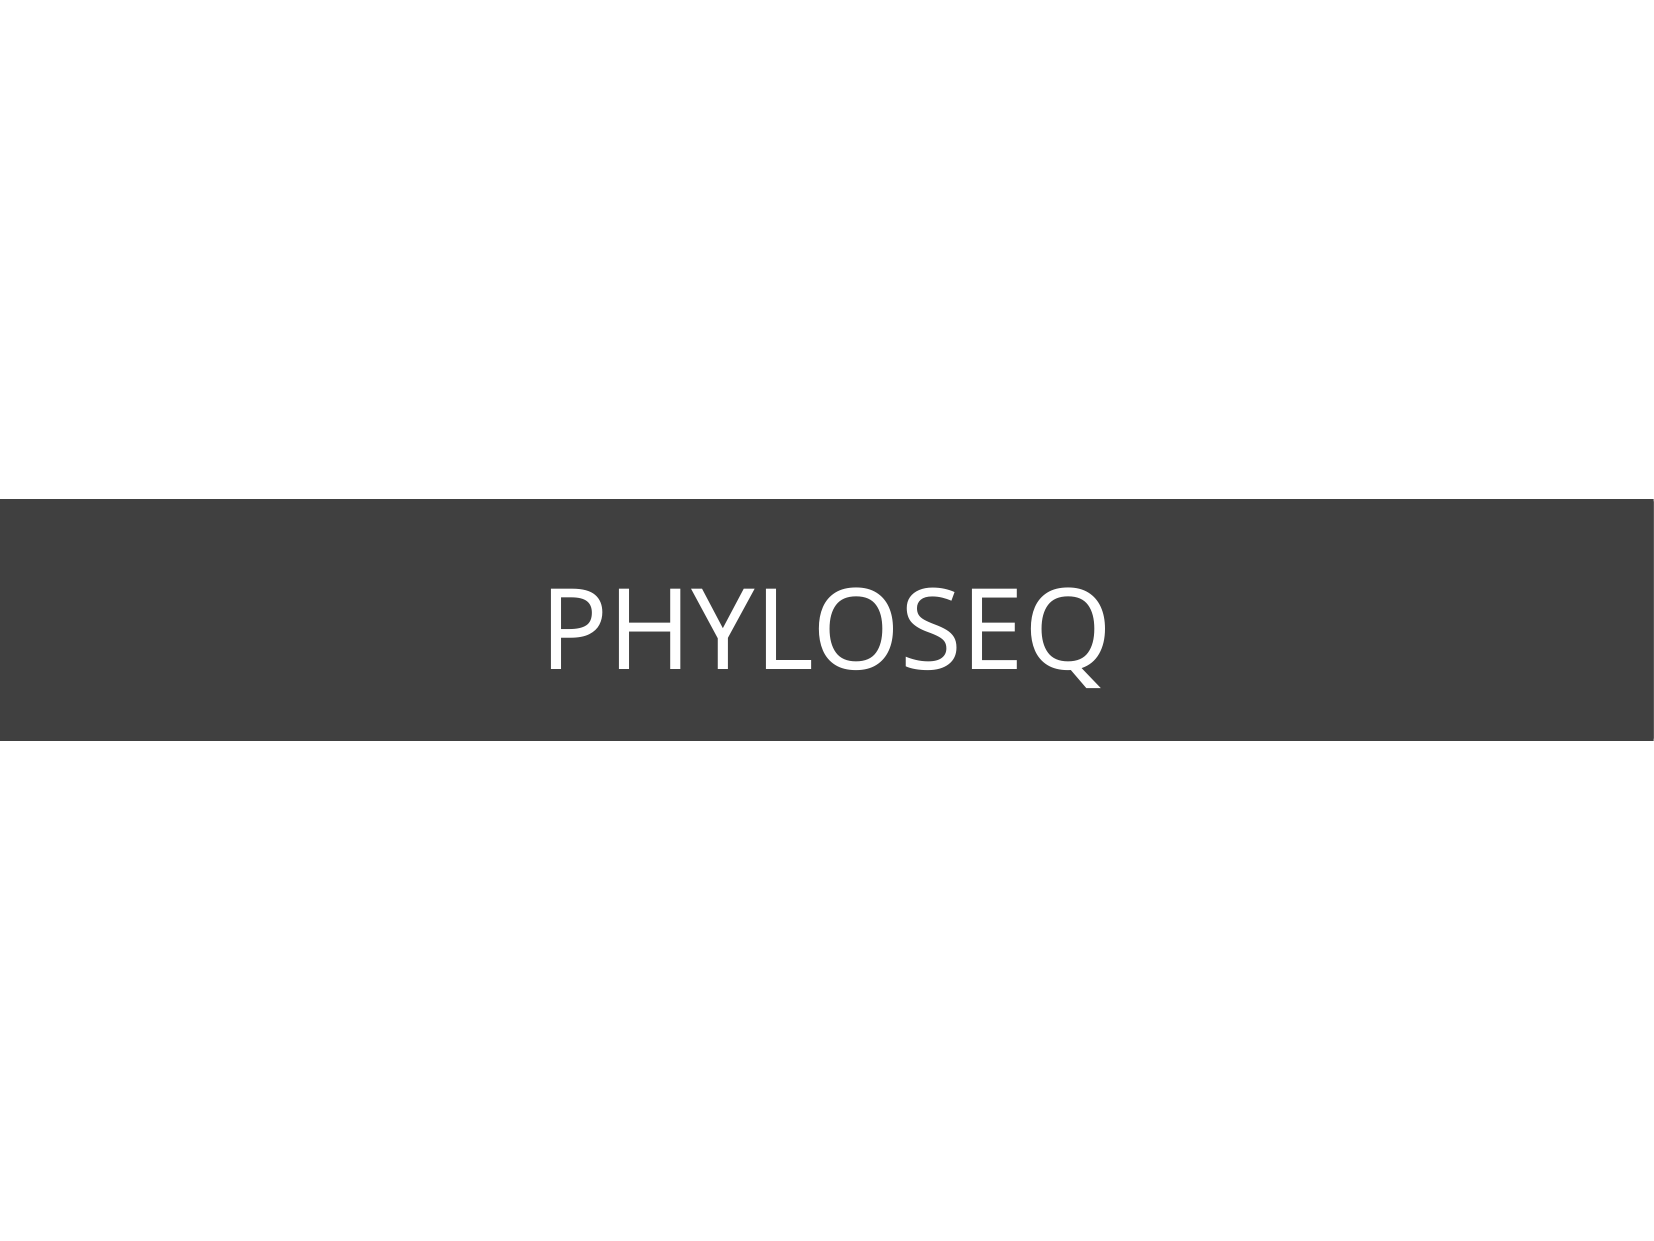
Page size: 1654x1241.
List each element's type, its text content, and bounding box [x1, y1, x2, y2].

text_box PHYLOSEQ [183, 549, 1470, 802]
text_box [0, 499, 1654, 741]
